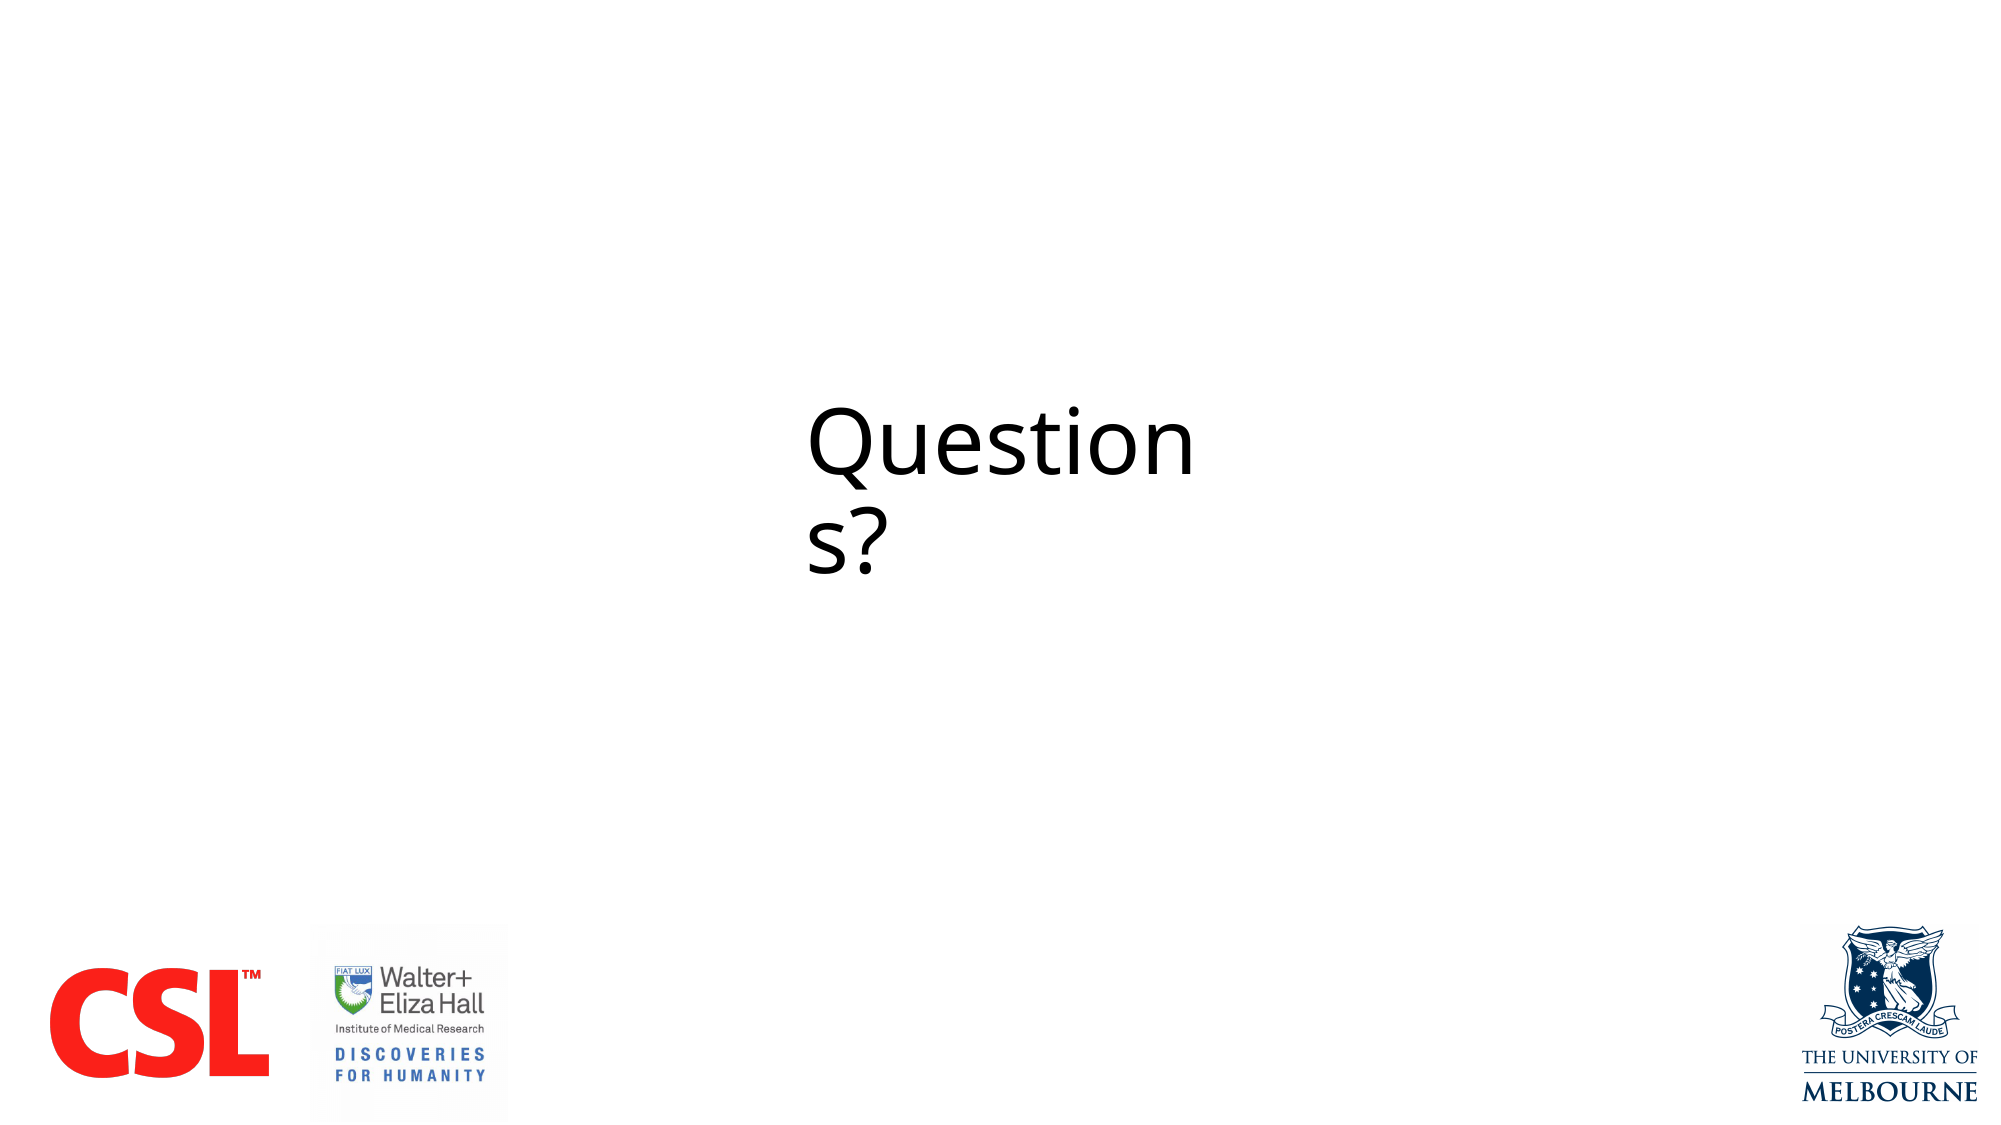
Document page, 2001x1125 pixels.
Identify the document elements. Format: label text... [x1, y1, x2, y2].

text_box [49, 924, 1979, 1122]
title Questions? [790, 385, 1234, 604]
